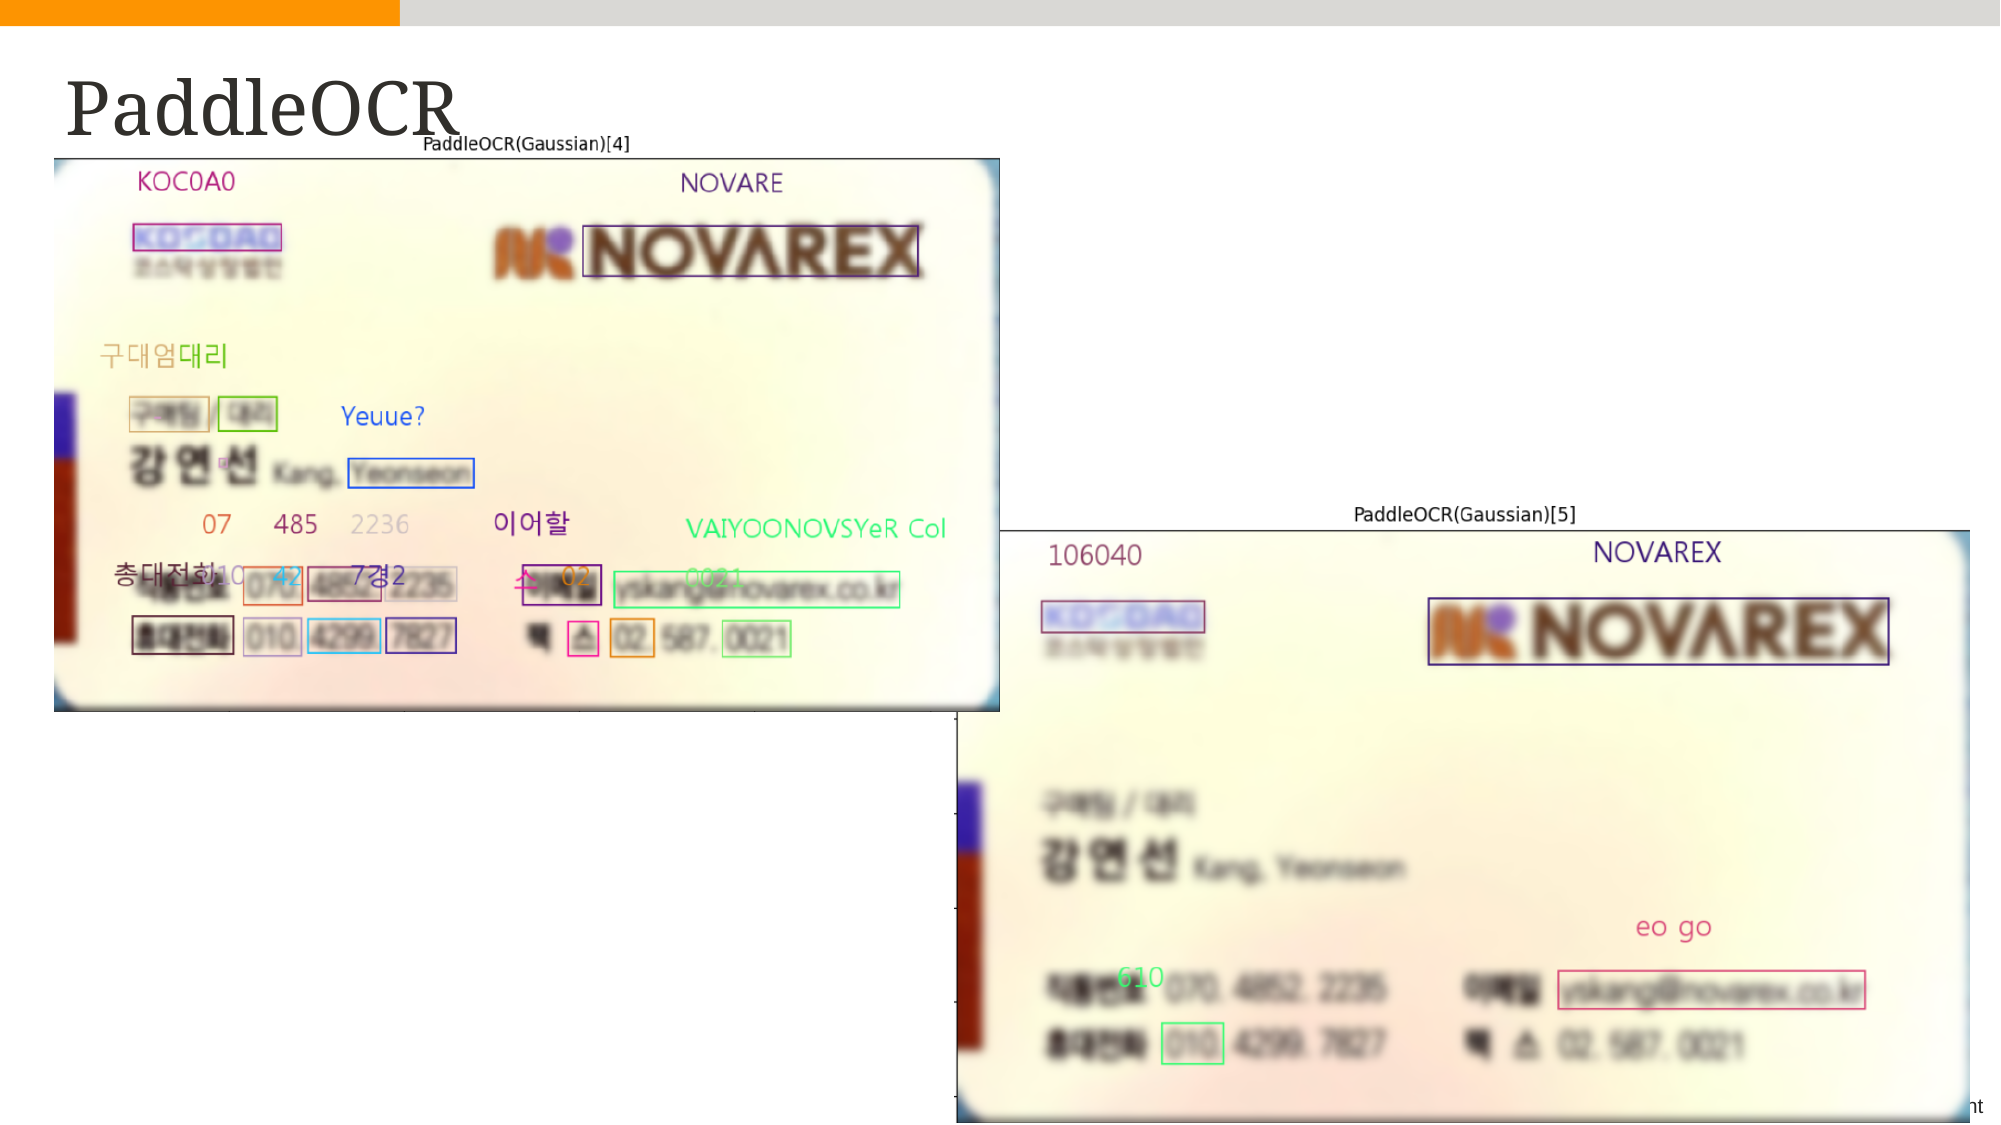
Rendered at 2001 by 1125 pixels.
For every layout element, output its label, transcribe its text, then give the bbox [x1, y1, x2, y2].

picture [54, 127, 1970, 1123]
text_box [399, 0, 799, 27]
text_box [1199, 0, 1599, 27]
text_box [1599, 0, 2000, 27]
text_box [799, 0, 1199, 27]
text_box [0, 0, 399, 27]
text_box PaddleOCR [51, 48, 475, 158]
